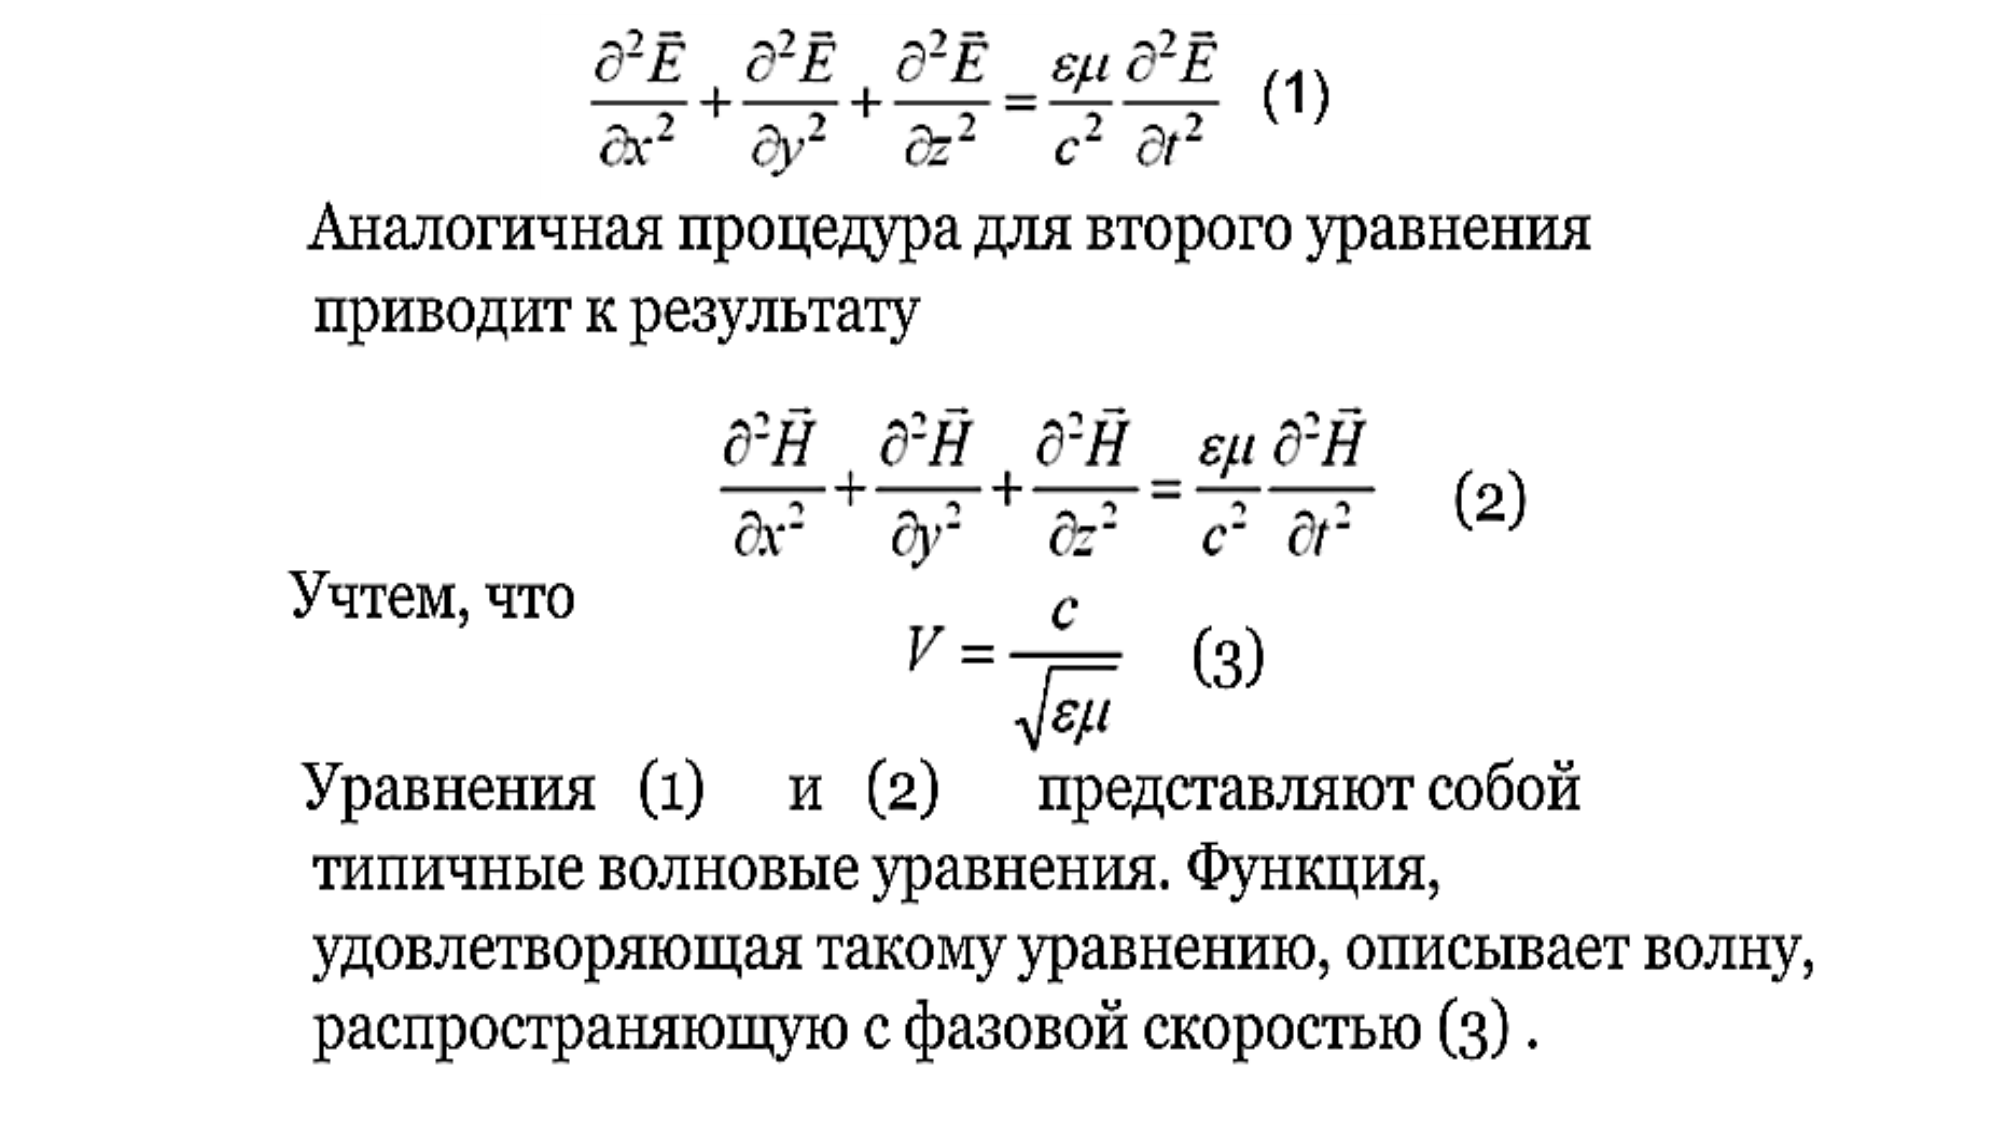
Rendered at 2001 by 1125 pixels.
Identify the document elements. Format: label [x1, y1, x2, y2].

picture [279, 13, 1824, 1112]
